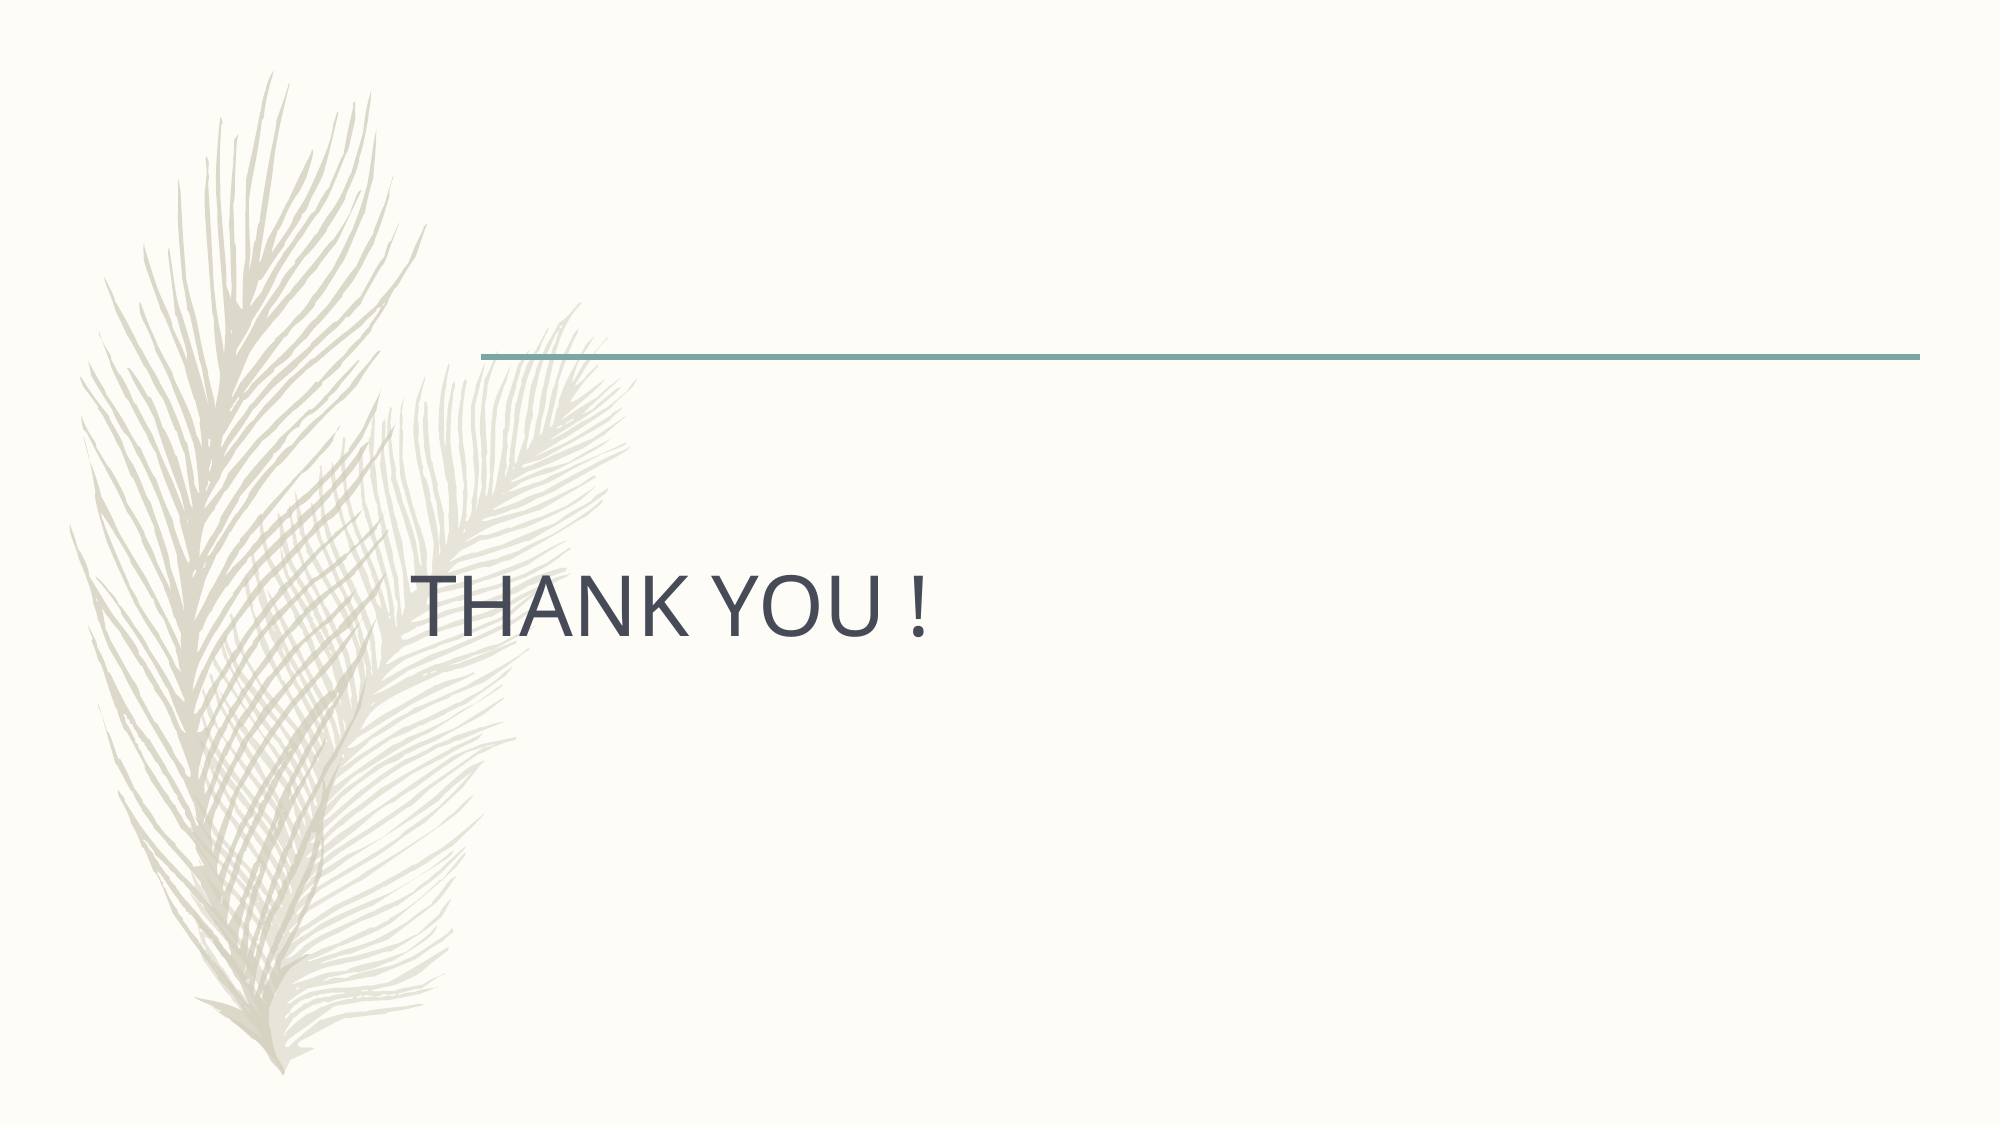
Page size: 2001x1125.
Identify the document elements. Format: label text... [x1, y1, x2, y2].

title THANK YOU ! [257, 449, 1983, 667]
